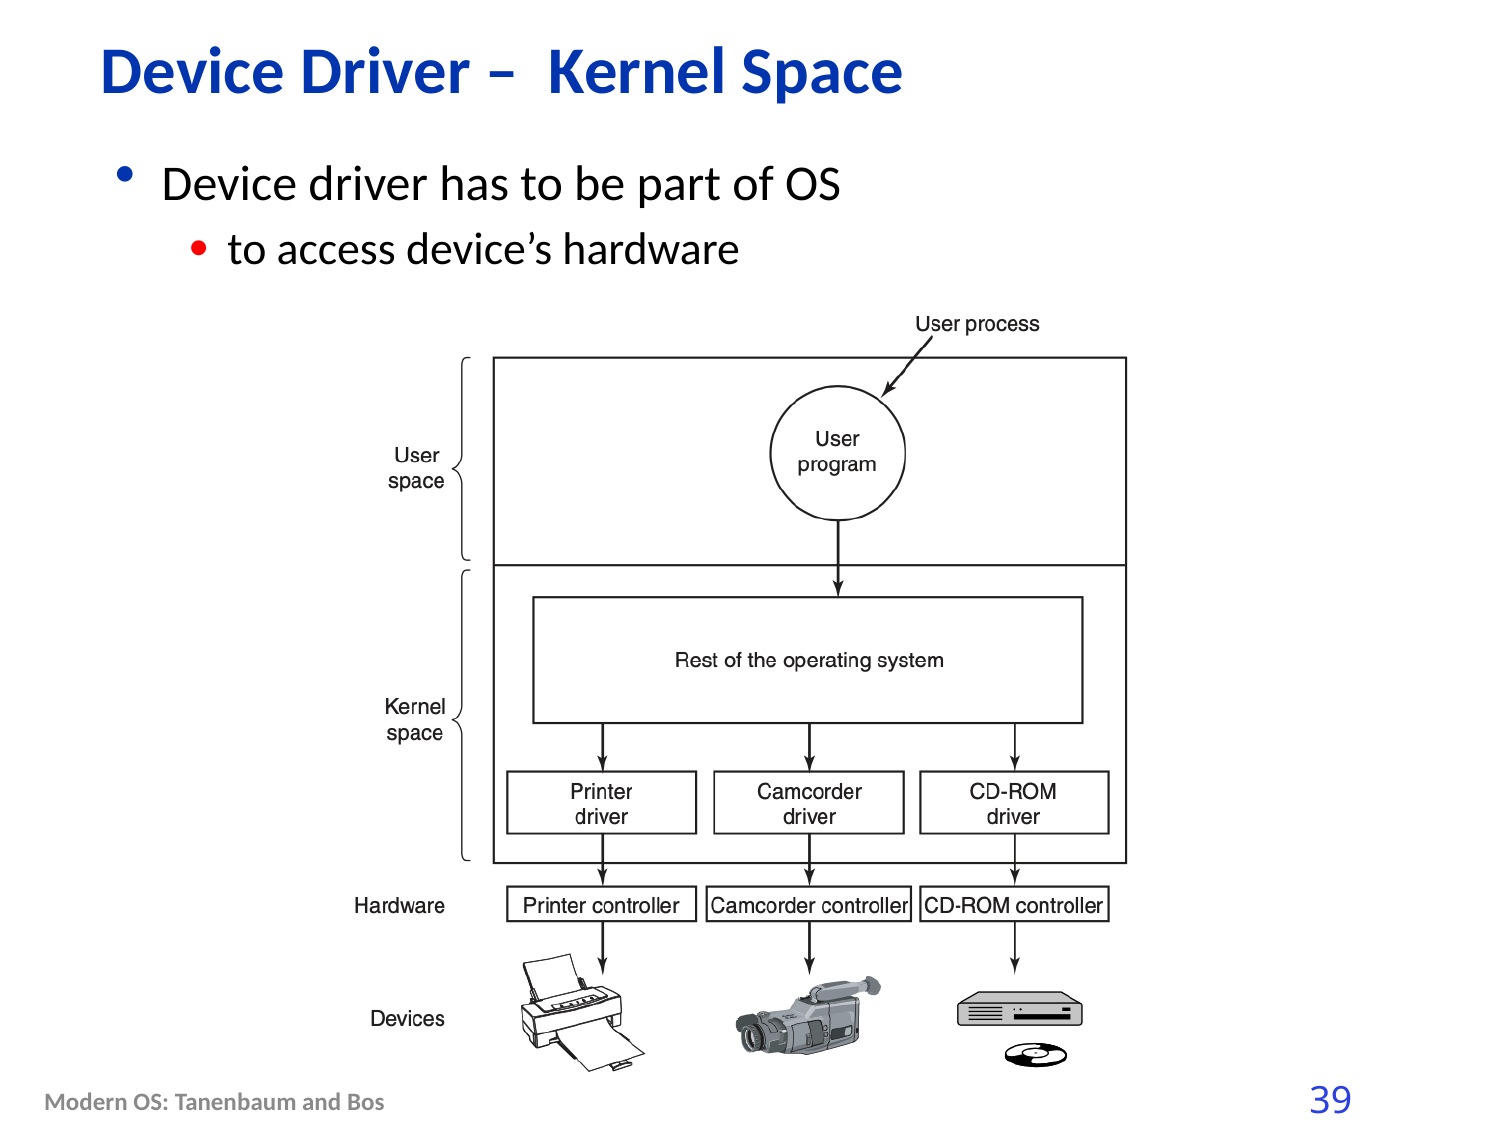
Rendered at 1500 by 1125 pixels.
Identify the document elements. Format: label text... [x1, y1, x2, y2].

list Device driver has to be part of OS to access device’s hardware [99, 149, 1400, 988]
title Device Driver – Kernel Space [85, 28, 1261, 117]
text_box Modern OS: Tanenbaum and Bos [29, 1082, 668, 1120]
picture [330, 290, 1262, 1090]
